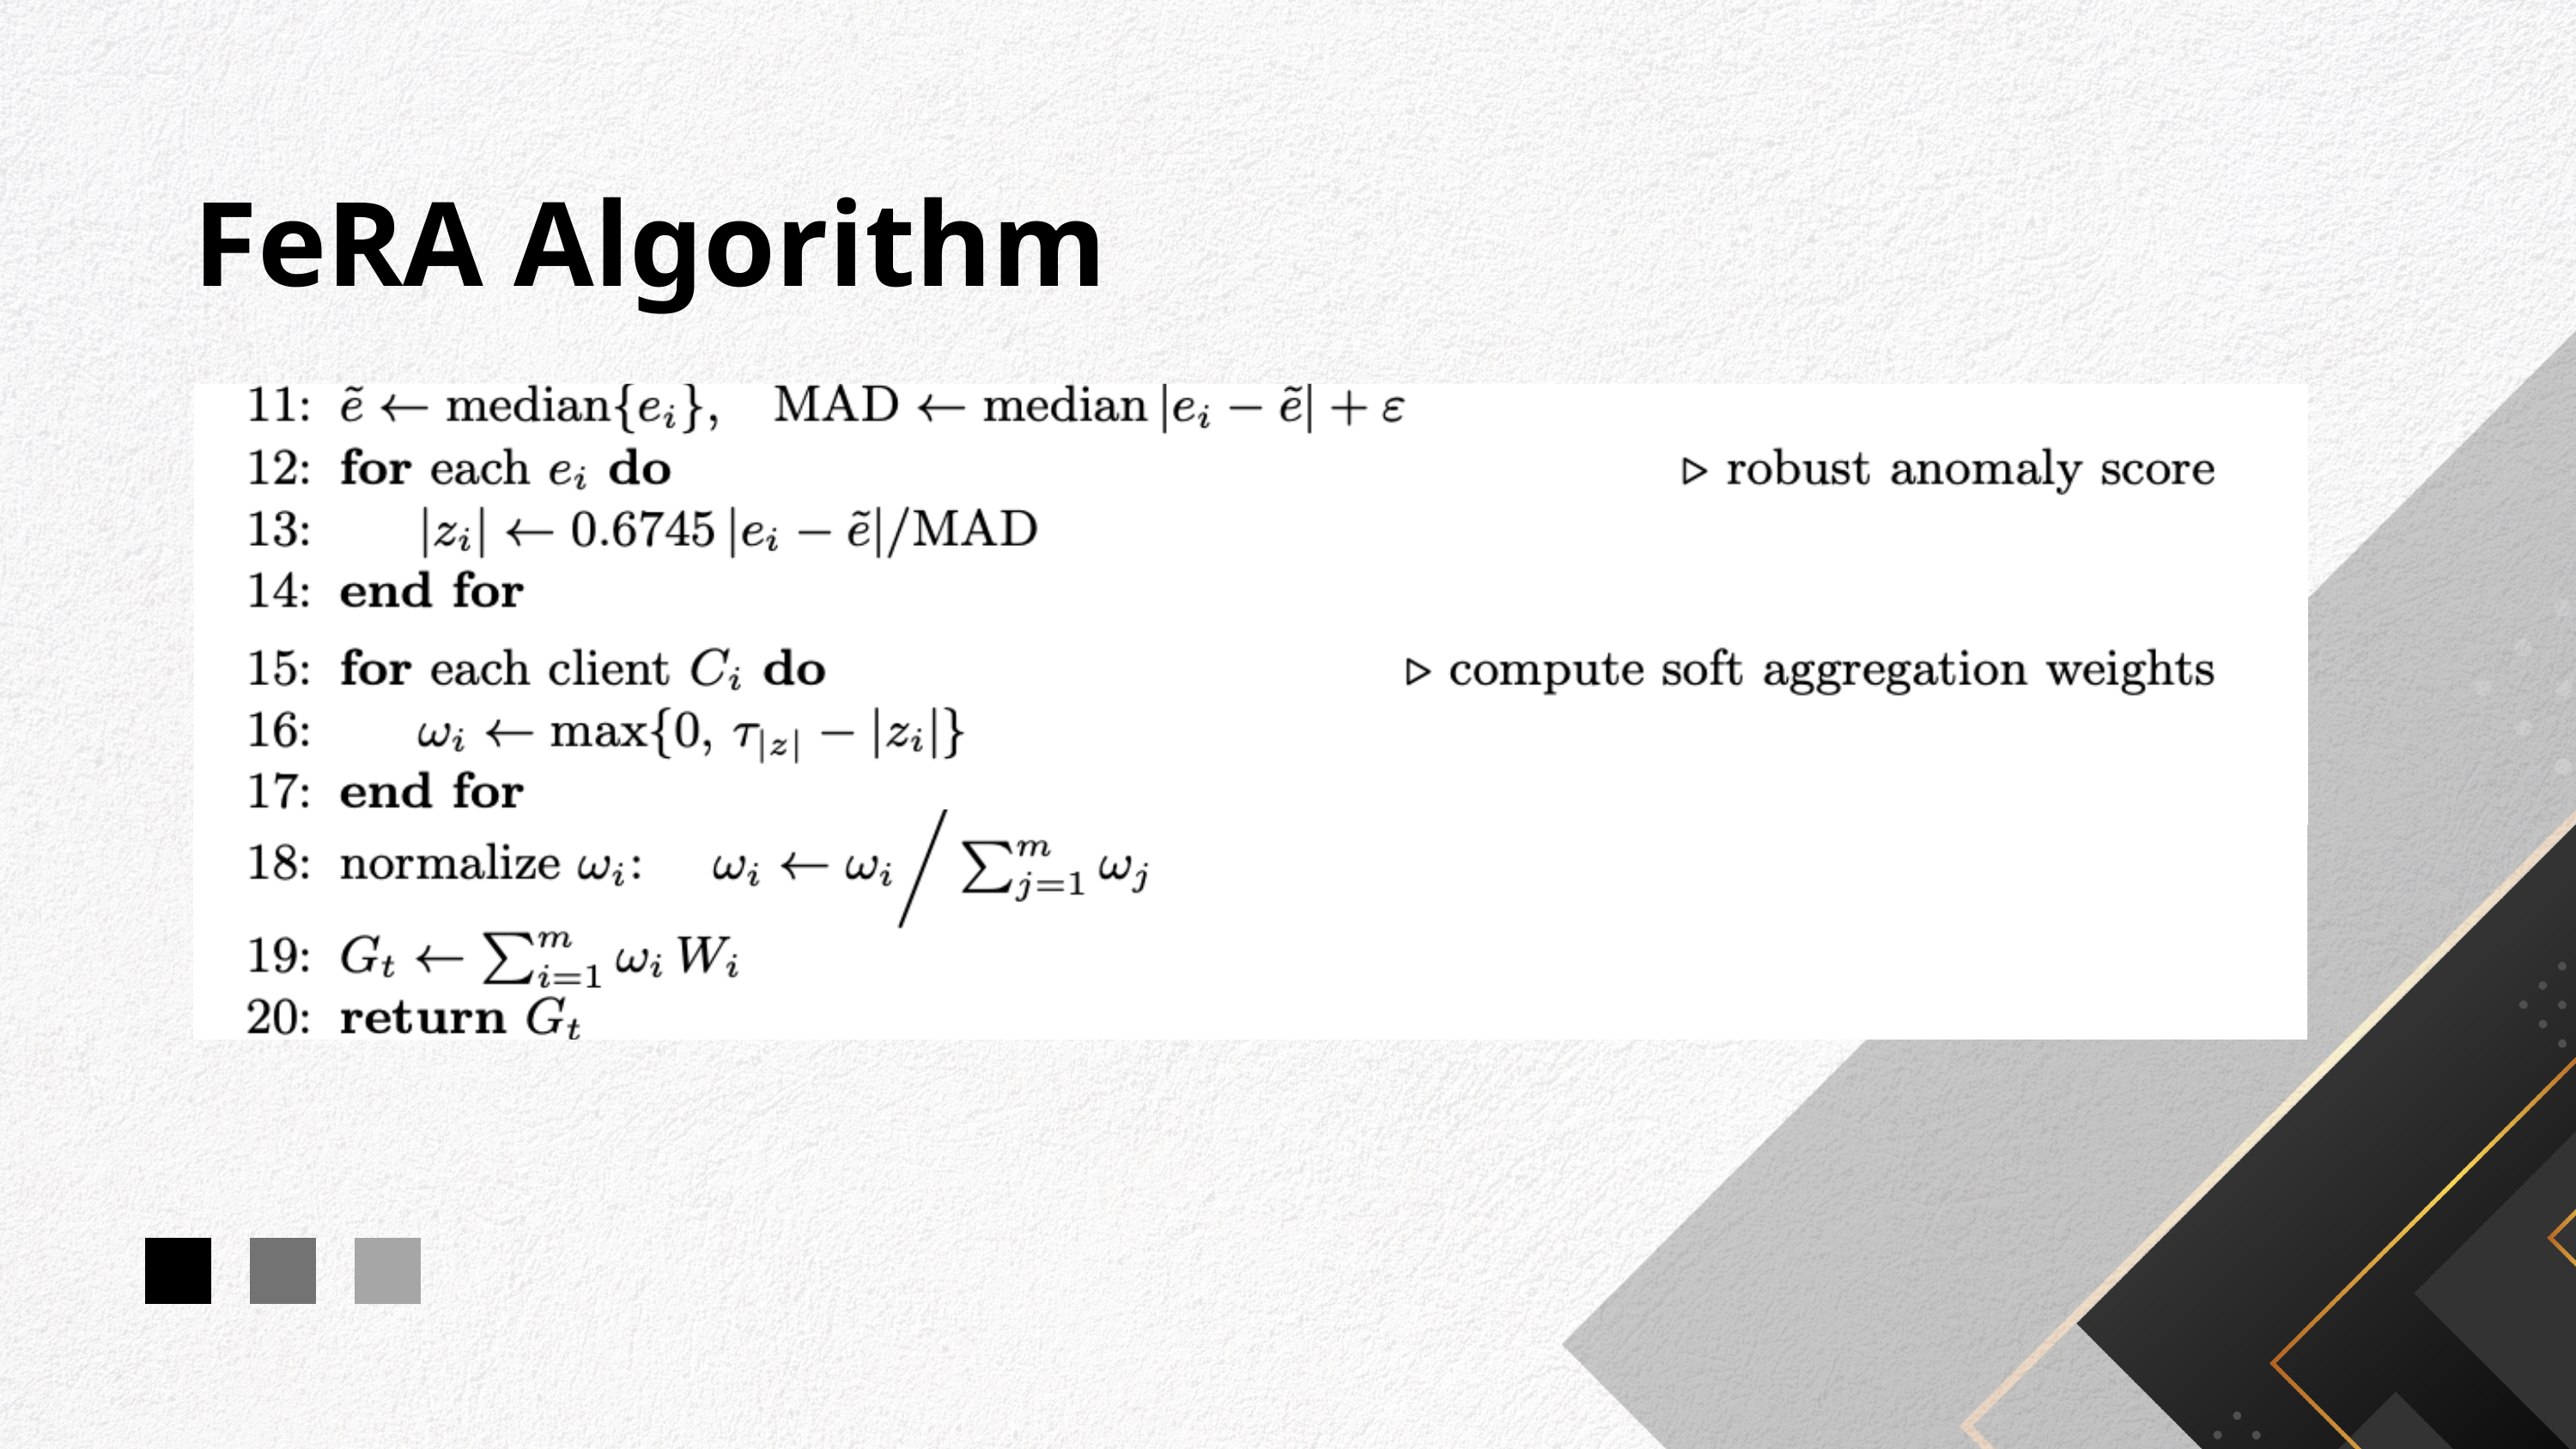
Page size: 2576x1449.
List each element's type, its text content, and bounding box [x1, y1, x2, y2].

text_box [1062, 1049, 1834, 1449]
text_box [1062, 163, 2576, 750]
picture [192, 384, 2309, 1040]
text_box FeRA Algorithm [193, 146, 1750, 310]
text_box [249, 1237, 316, 1304]
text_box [354, 1237, 421, 1304]
text_box [0, 0, 2576, 1449]
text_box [144, 1237, 212, 1304]
text_box [1834, 750, 2576, 1449]
